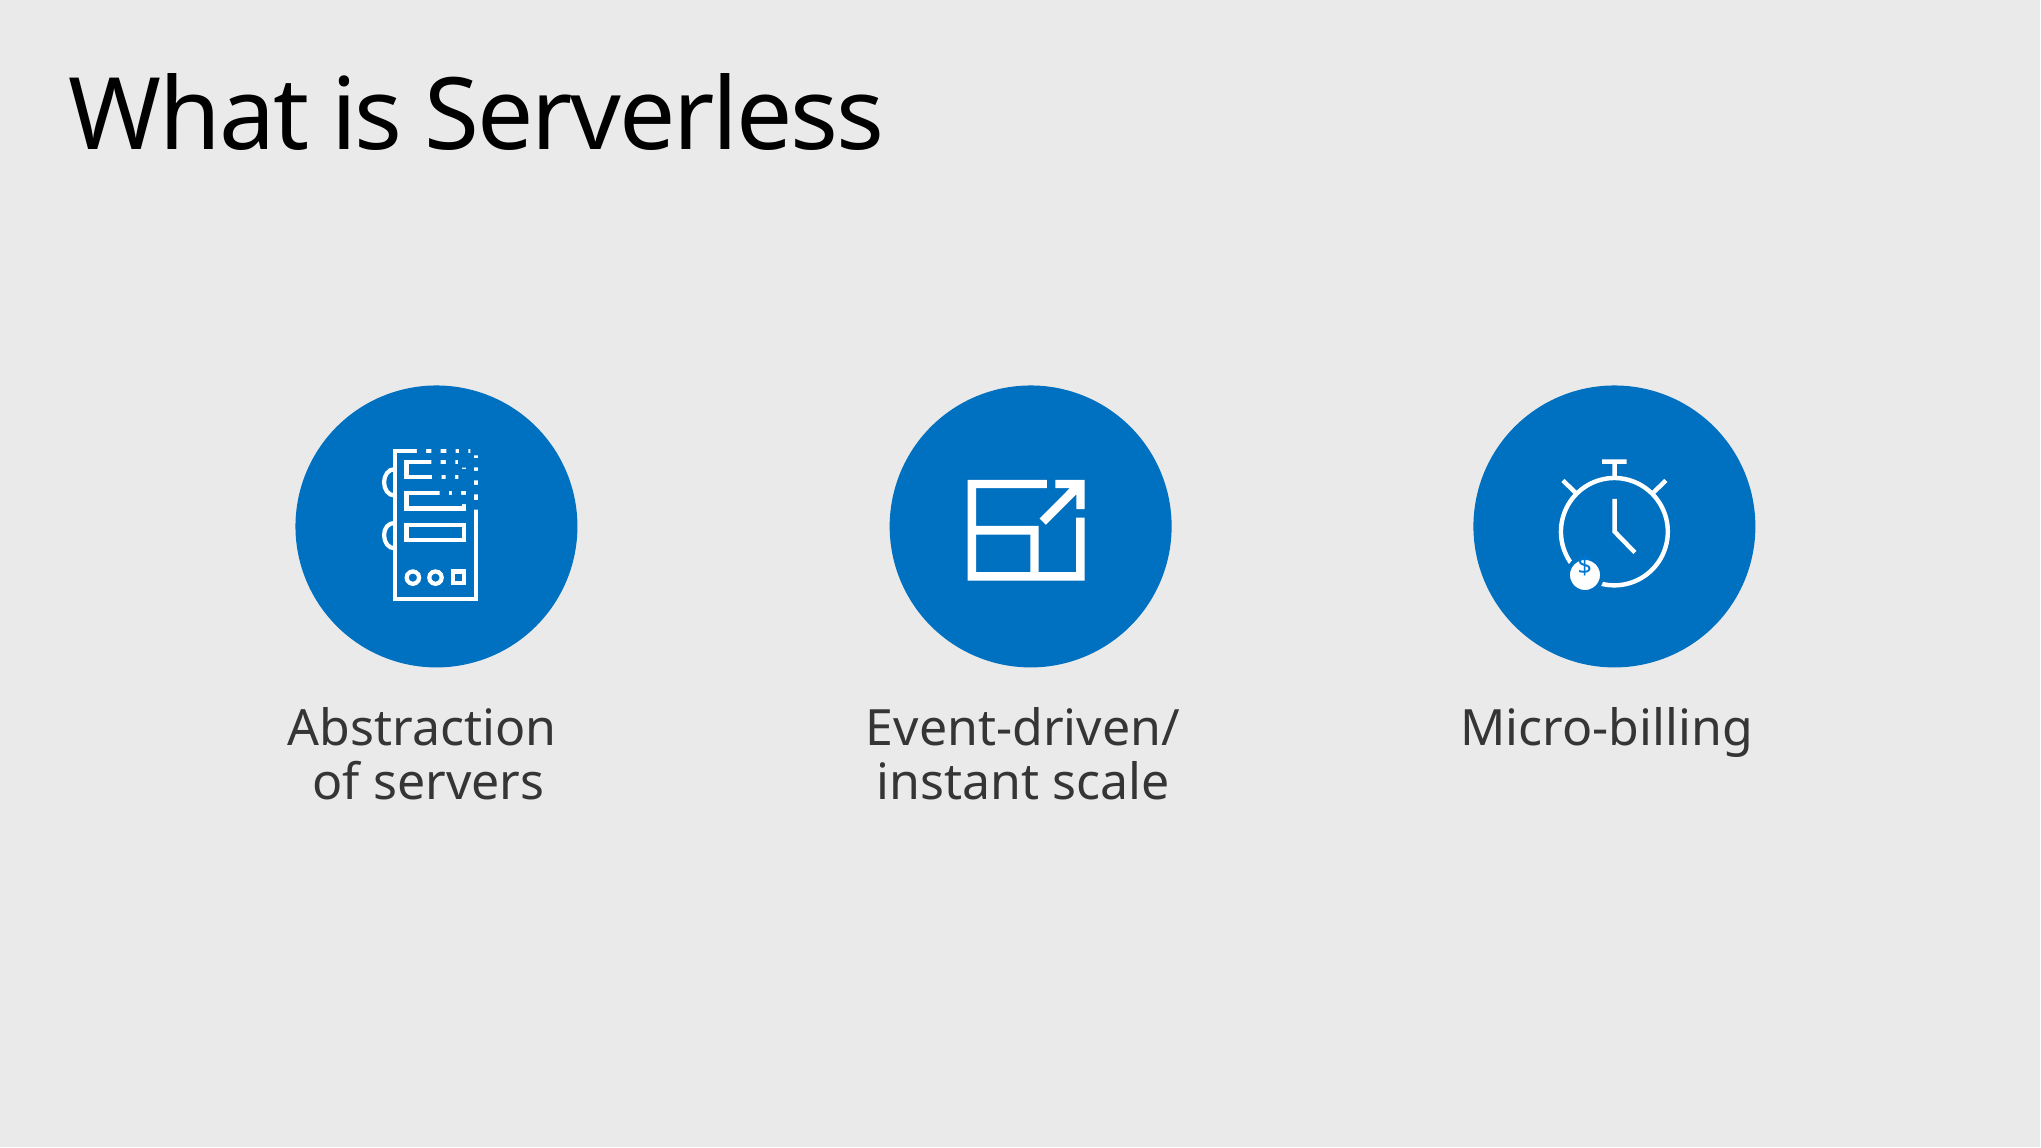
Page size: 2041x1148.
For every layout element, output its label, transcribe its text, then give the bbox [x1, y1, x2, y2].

text_box Abstraction of servers [220, 677, 653, 835]
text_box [1473, 385, 1756, 668]
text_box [889, 385, 1172, 668]
text_box Micro-billing [1408, 677, 1820, 781]
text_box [295, 385, 578, 668]
title What is Serverless [45, 48, 1996, 199]
text_box Event-driven/ instant scale [807, 677, 1254, 835]
